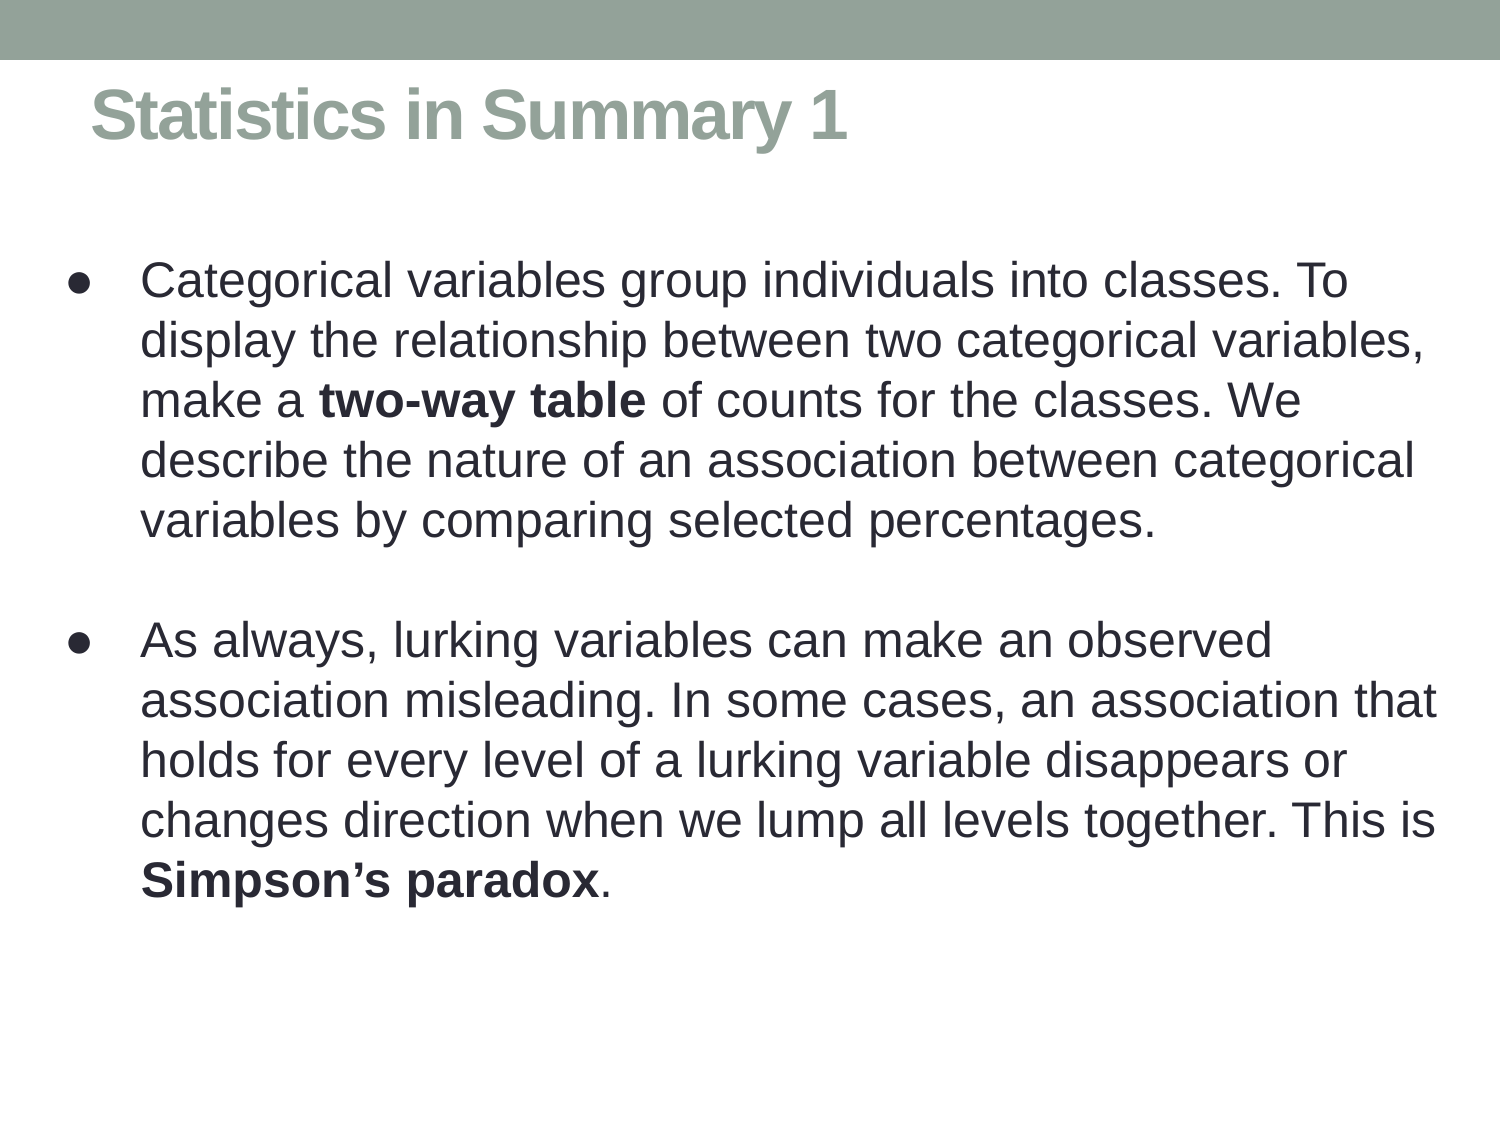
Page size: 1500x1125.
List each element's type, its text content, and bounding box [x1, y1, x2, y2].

text_box ● Categorical variables group individuals into classes. To display the relationship between two categorical variables, make a two-way table of counts for the classes. We describe the nature of an association between categorical variables by comparing selected percentages. ● As always, lurking variables can make an observed association misleading. In some cases, an association that holds for every level of a lurking variable disappears or changes direction when we lump all levels together. This is Simpson’s paradox. [50, 239, 1487, 915]
title Statistics in Summary 1 [75, 60, 1425, 239]
